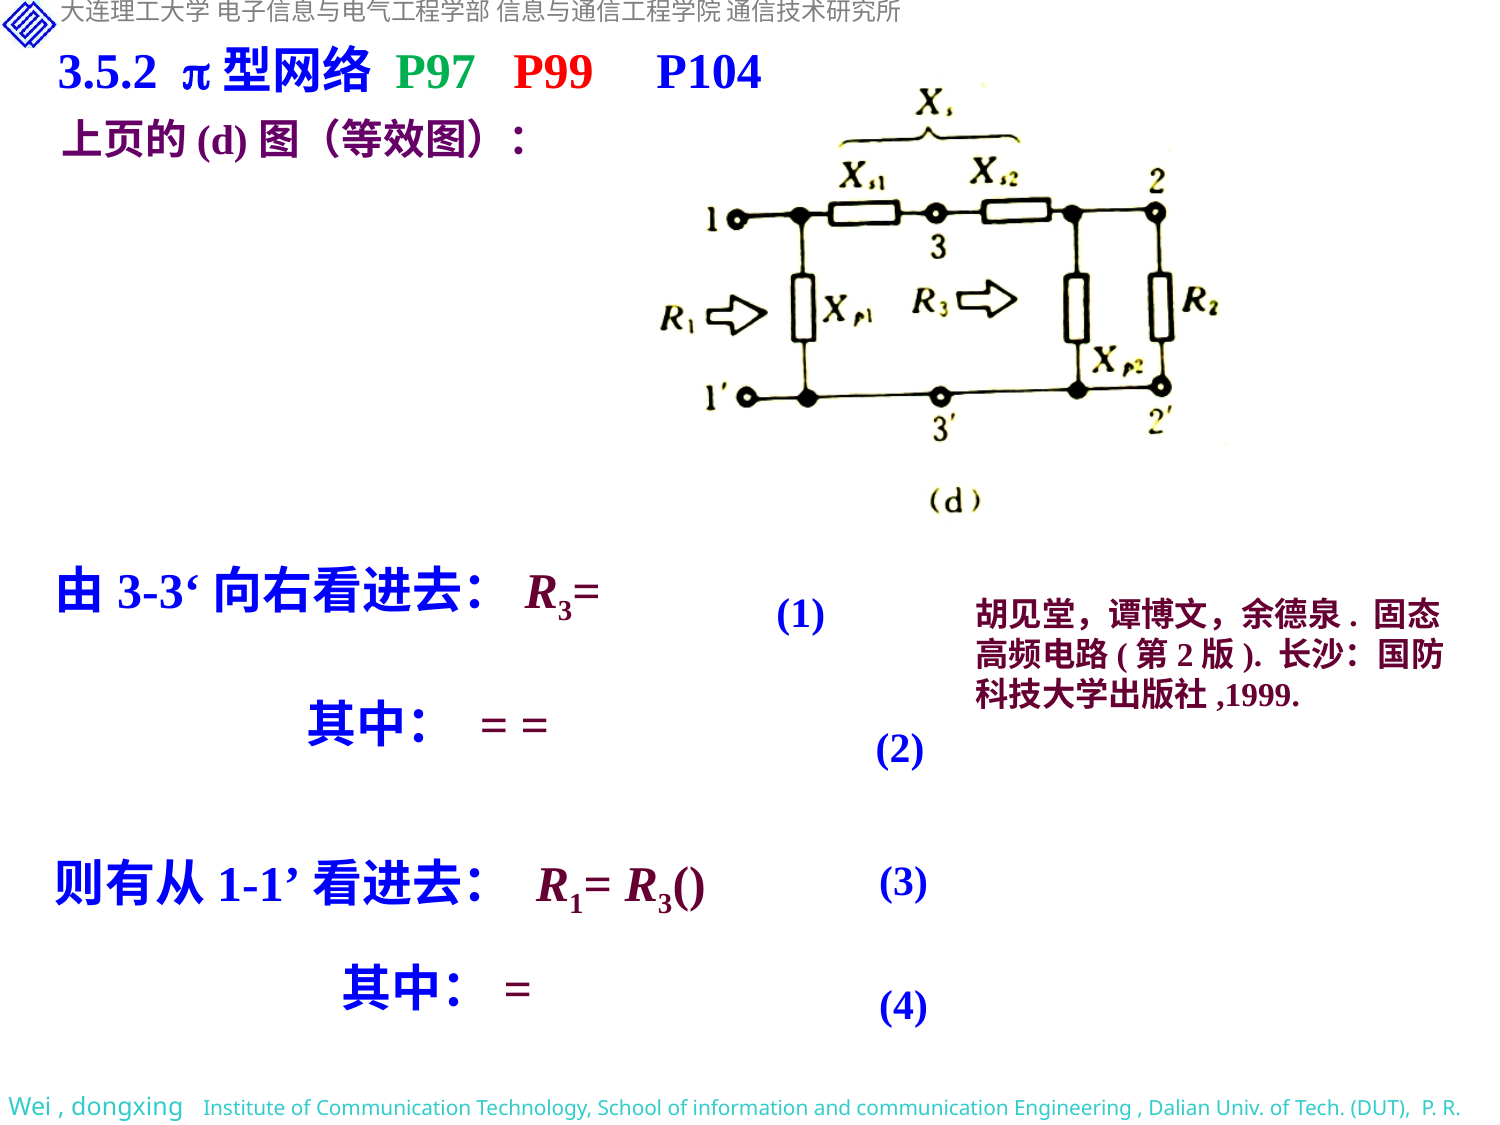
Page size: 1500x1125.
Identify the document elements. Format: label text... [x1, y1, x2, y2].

picture [655, 70, 1233, 540]
text_box (3) [864, 846, 971, 912]
text_box (1) [761, 578, 868, 644]
title 3.5.2 型网络 P97 P99 P104 [42, 37, 1228, 100]
text_box (2) [860, 713, 968, 779]
picture [0, 0, 59, 49]
text_box 胡见堂，谭博文，余德泉. 固态高频电路(第2版). 长沙：国防科技大学出版社,1999. [960, 585, 1465, 721]
text_box (4) [864, 970, 971, 1036]
text_box 上页的(d)图（等效图）： [46, 105, 650, 171]
